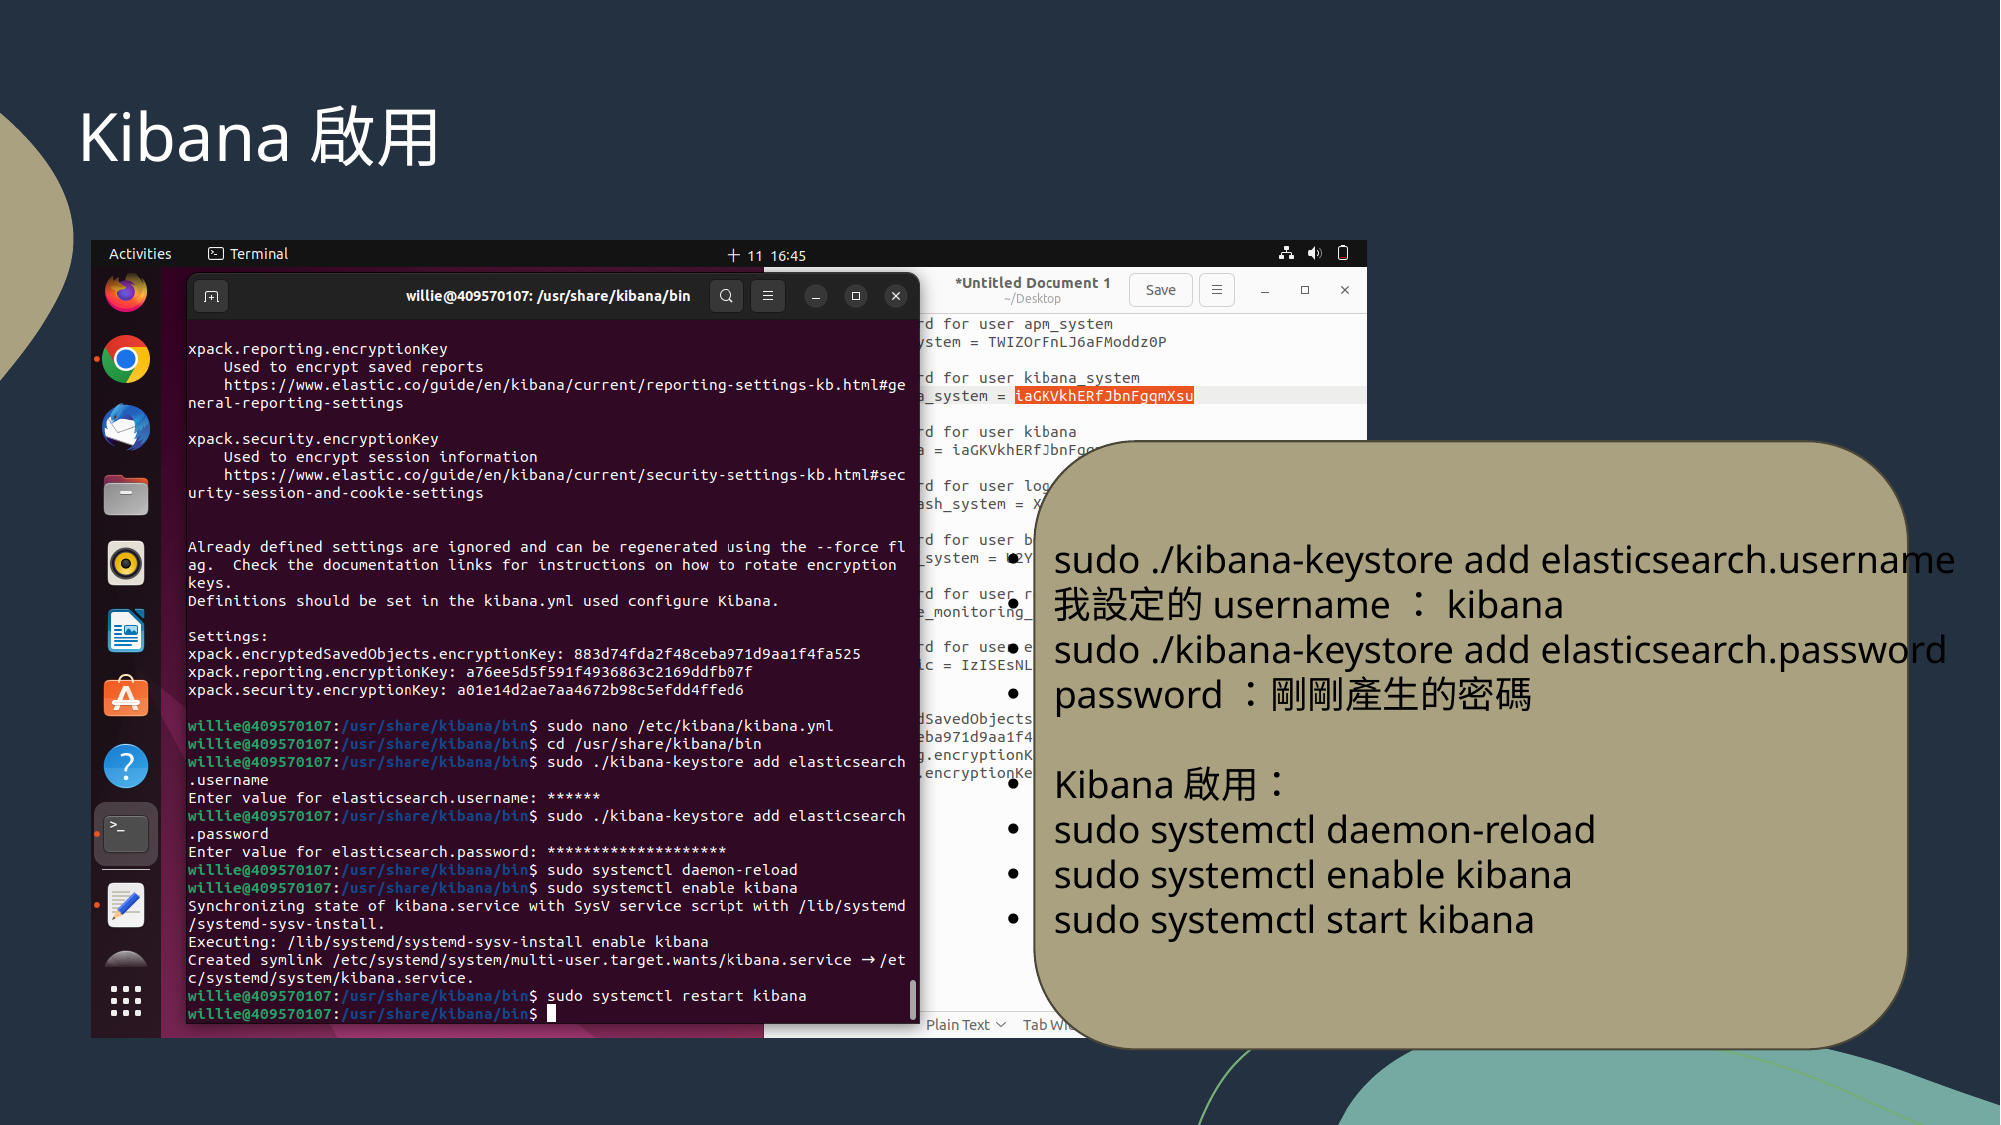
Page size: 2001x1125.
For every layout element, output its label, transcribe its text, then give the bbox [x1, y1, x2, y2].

text_box sudo ./kibana-keystore add elasticsearch.username 我設定的username：kibana sudo ./kibana-keystore add elasticsearch.password password：剛剛產生的密碼 Kibana啟用： sudo systemctl daemon-reload sudo systemctl enable kibana sudo systemctl start kibana [992, 528, 1982, 1039]
picture [91, 240, 1367, 1038]
text_box Kibana啟用 [62, 87, 458, 182]
text_box [1088, 1039, 1854, 1051]
text_box [1367, 440, 1909, 528]
